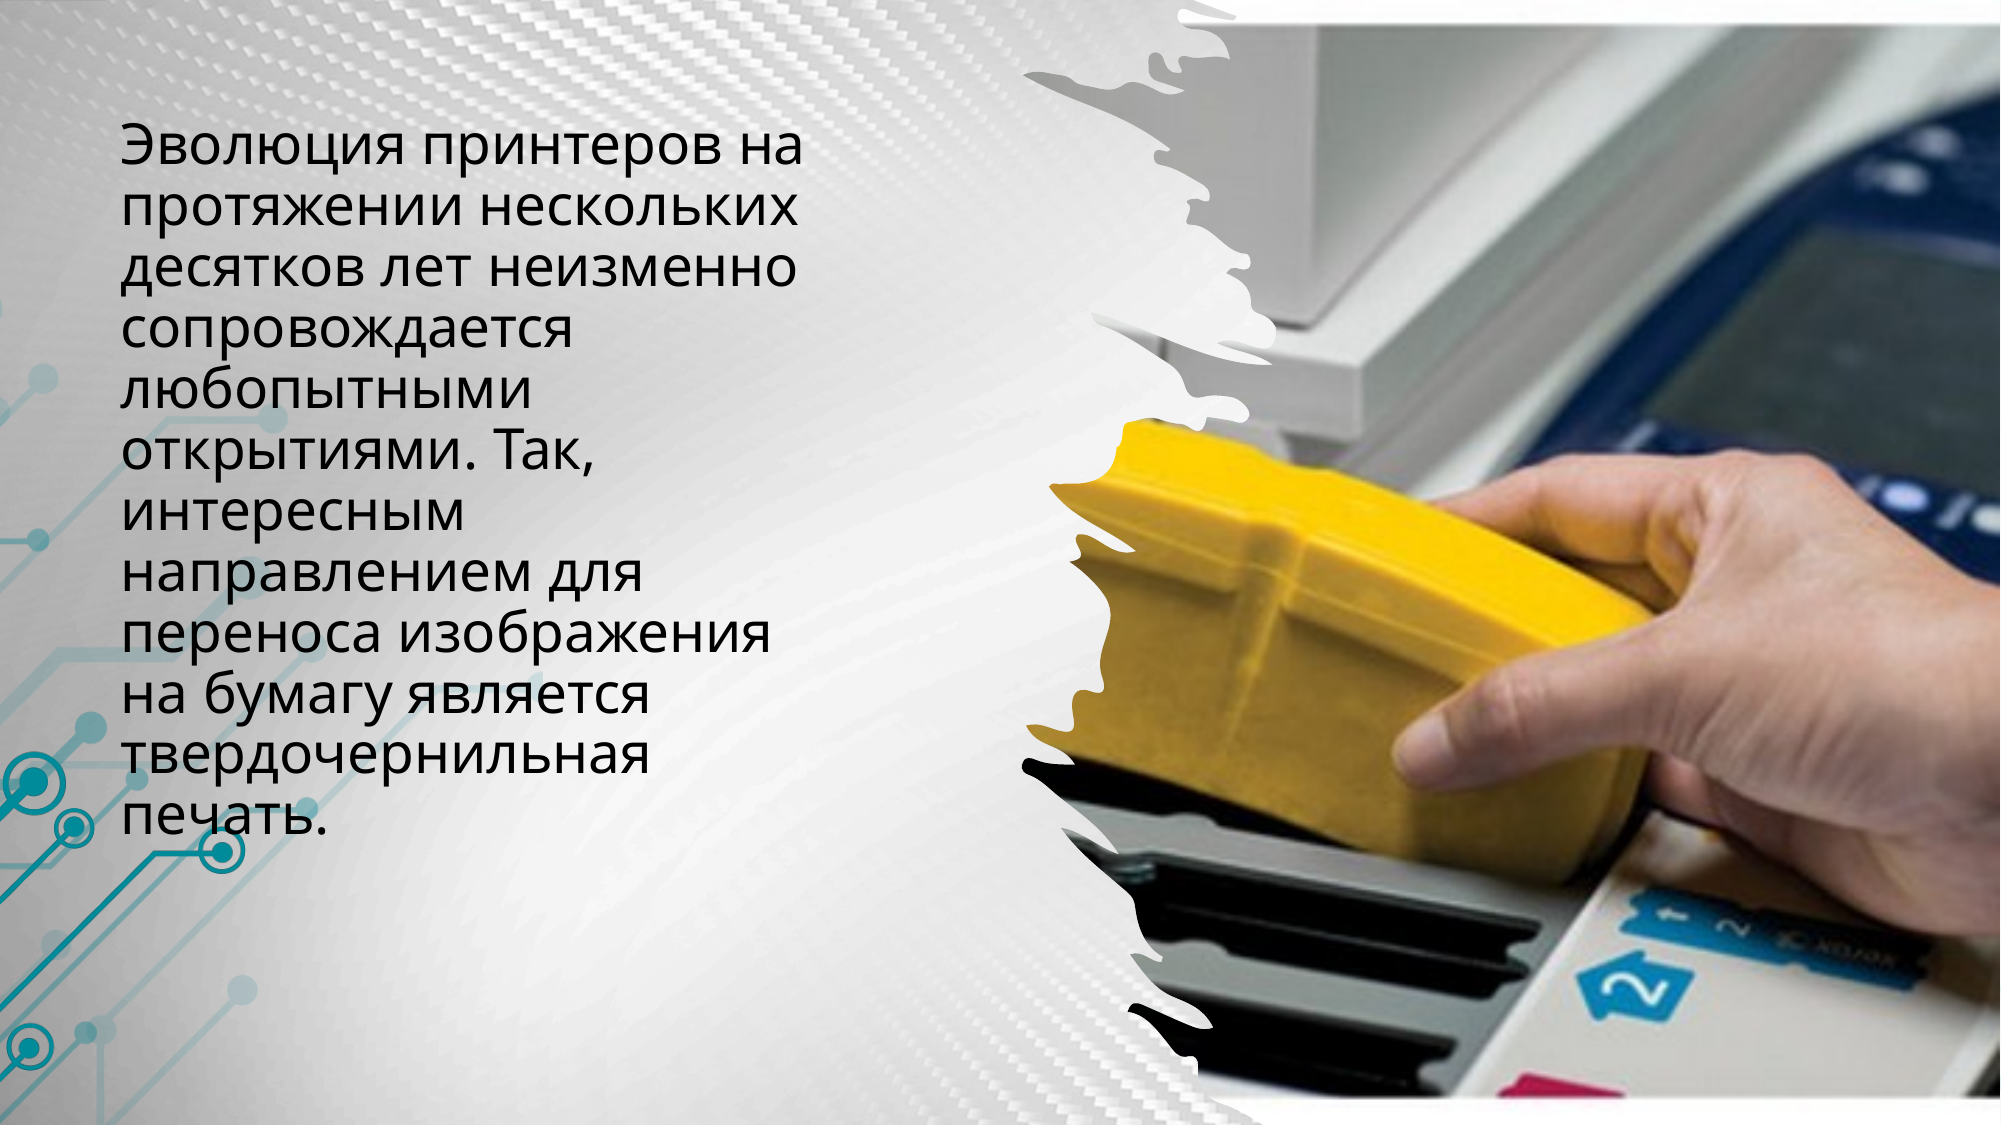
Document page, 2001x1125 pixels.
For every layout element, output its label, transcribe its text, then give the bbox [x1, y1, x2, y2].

picture [1021, 0, 2001, 1125]
text_box [0, 0, 1021, 1125]
title Эволюция принтеров на протяжении нескольких десятков лет неизменно сопровождается любопытными открытиями. Так, интересным направлением для переноса изображения на бумагу является твердочернильная печать. [105, 105, 864, 855]
